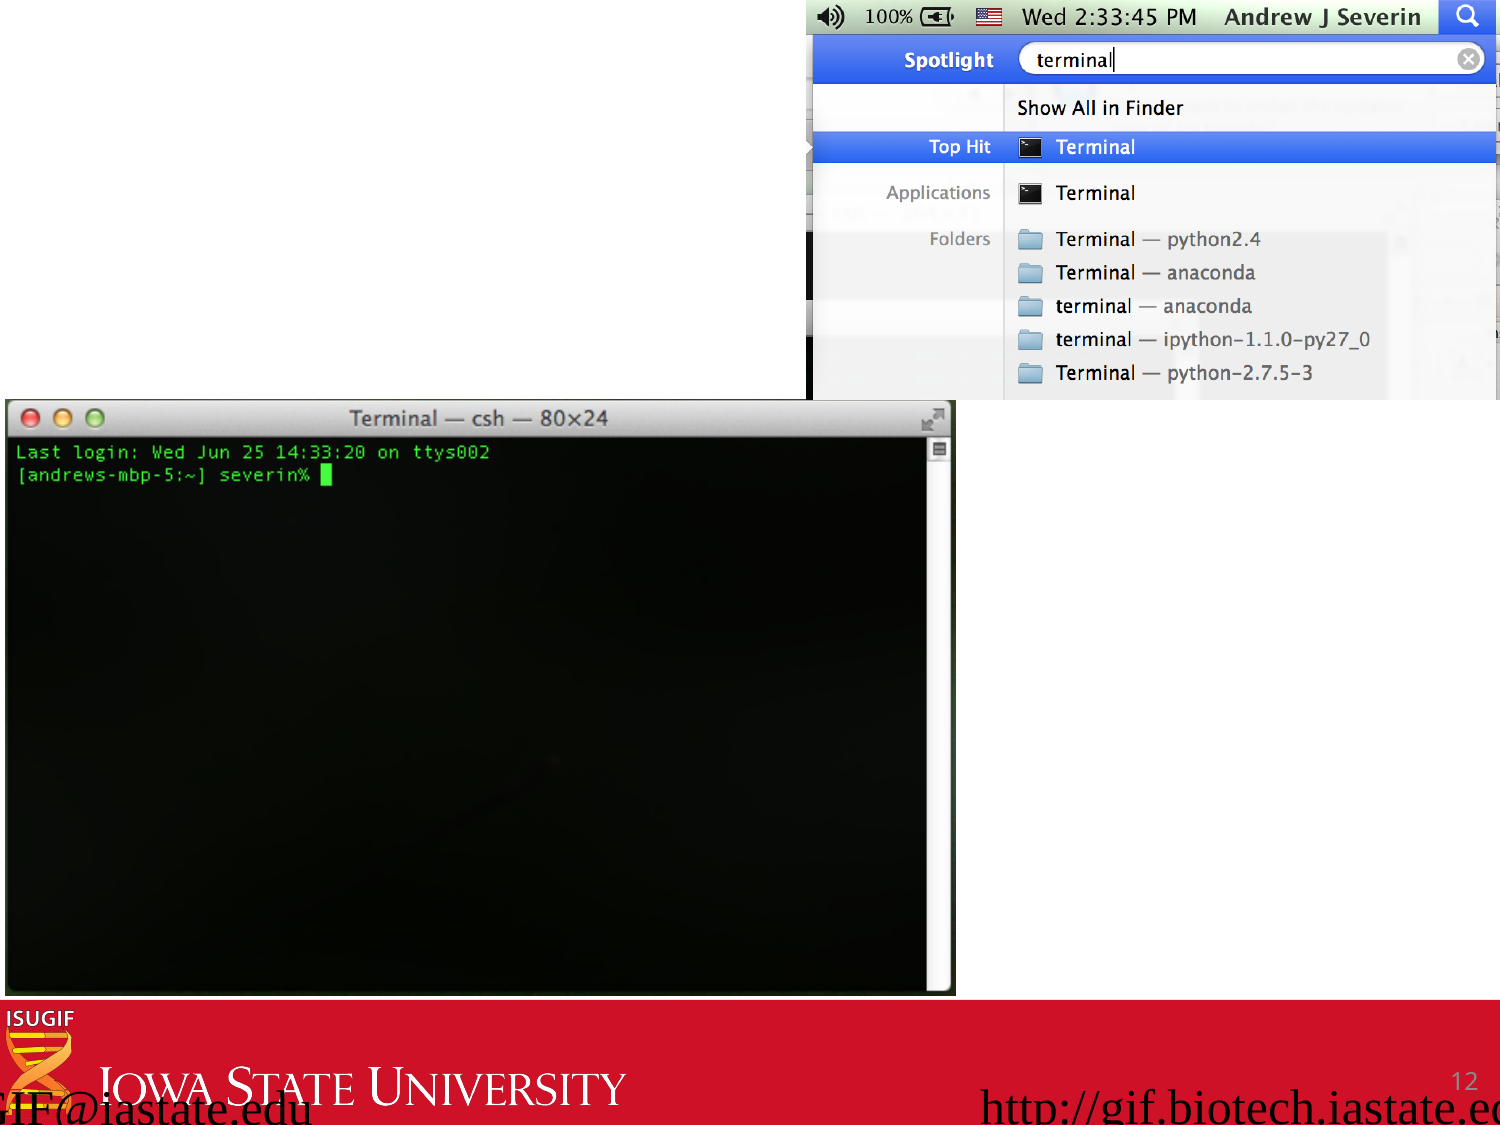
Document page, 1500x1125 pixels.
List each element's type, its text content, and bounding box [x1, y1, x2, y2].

picture [0, 1006, 77, 1068]
text_box http://gif.biotech.iastate.edu [965, 1067, 1500, 1125]
picture [99, 1066, 627, 1110]
text_box GIF@iastate.edu [0, 1068, 329, 1125]
picture [5, 0, 1500, 996]
